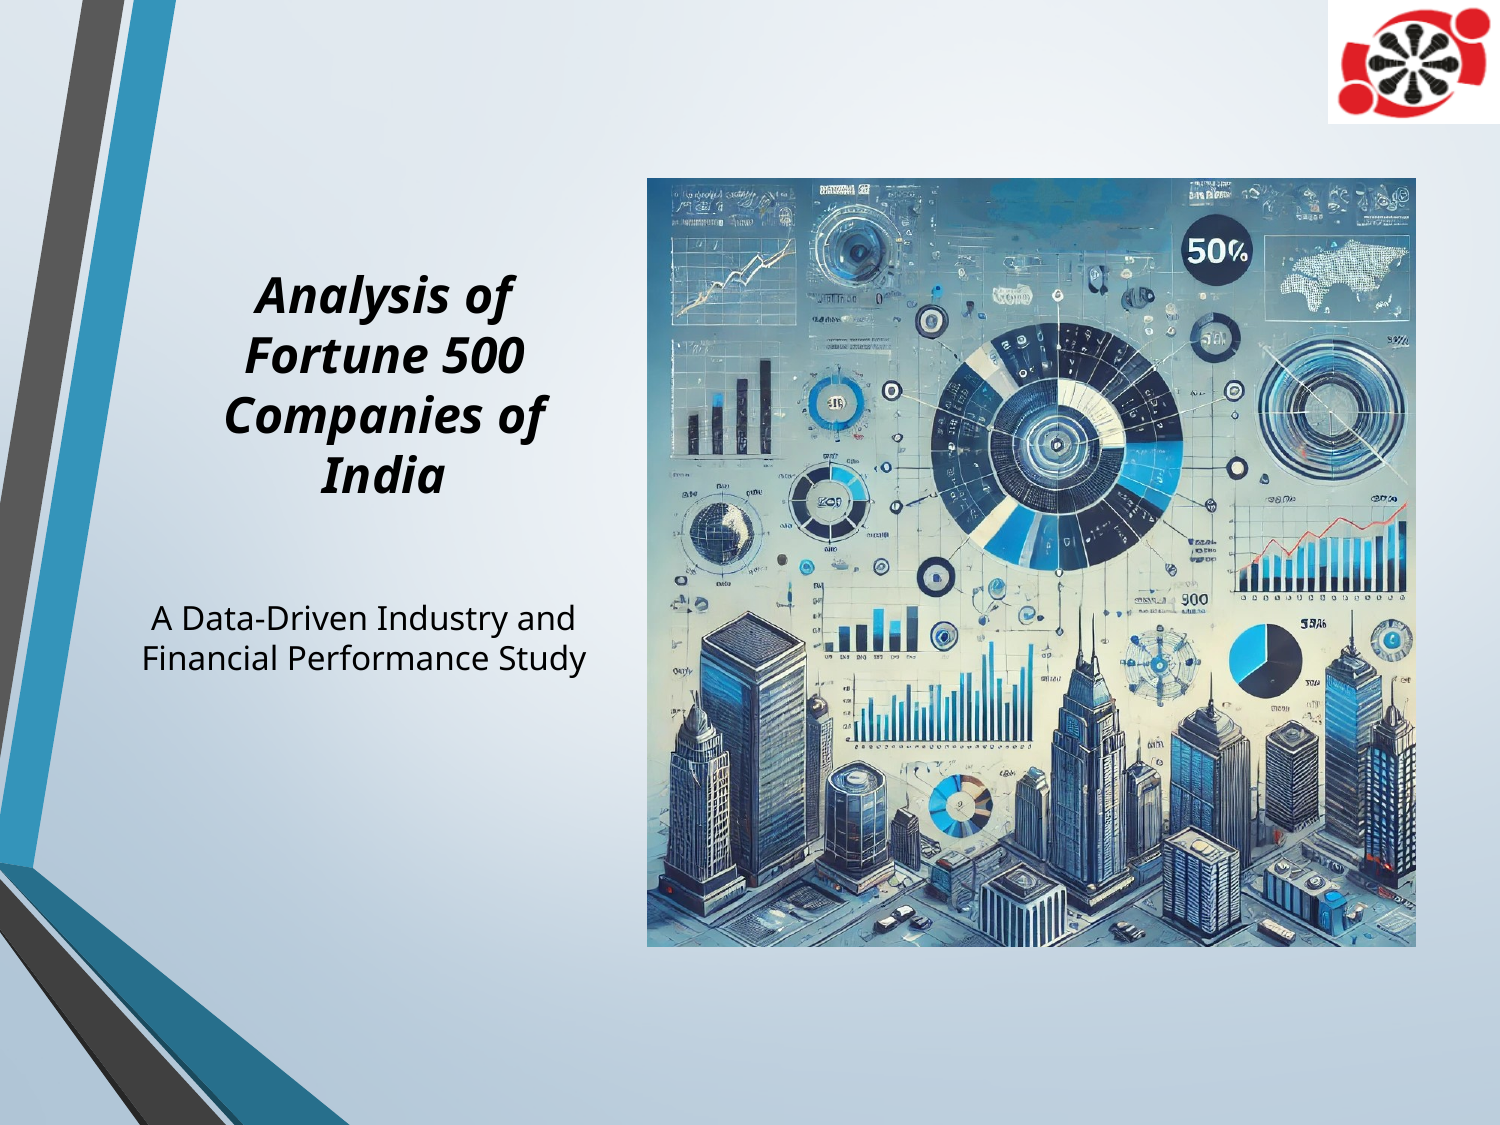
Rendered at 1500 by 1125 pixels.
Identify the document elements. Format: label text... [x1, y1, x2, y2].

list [647, 178, 1416, 947]
list A Data-Driven Industry and Financial Performance Study [109, 546, 620, 788]
title Analysis of Fortune 500 Companies of India [150, 288, 620, 512]
picture [1328, 0, 1500, 124]
